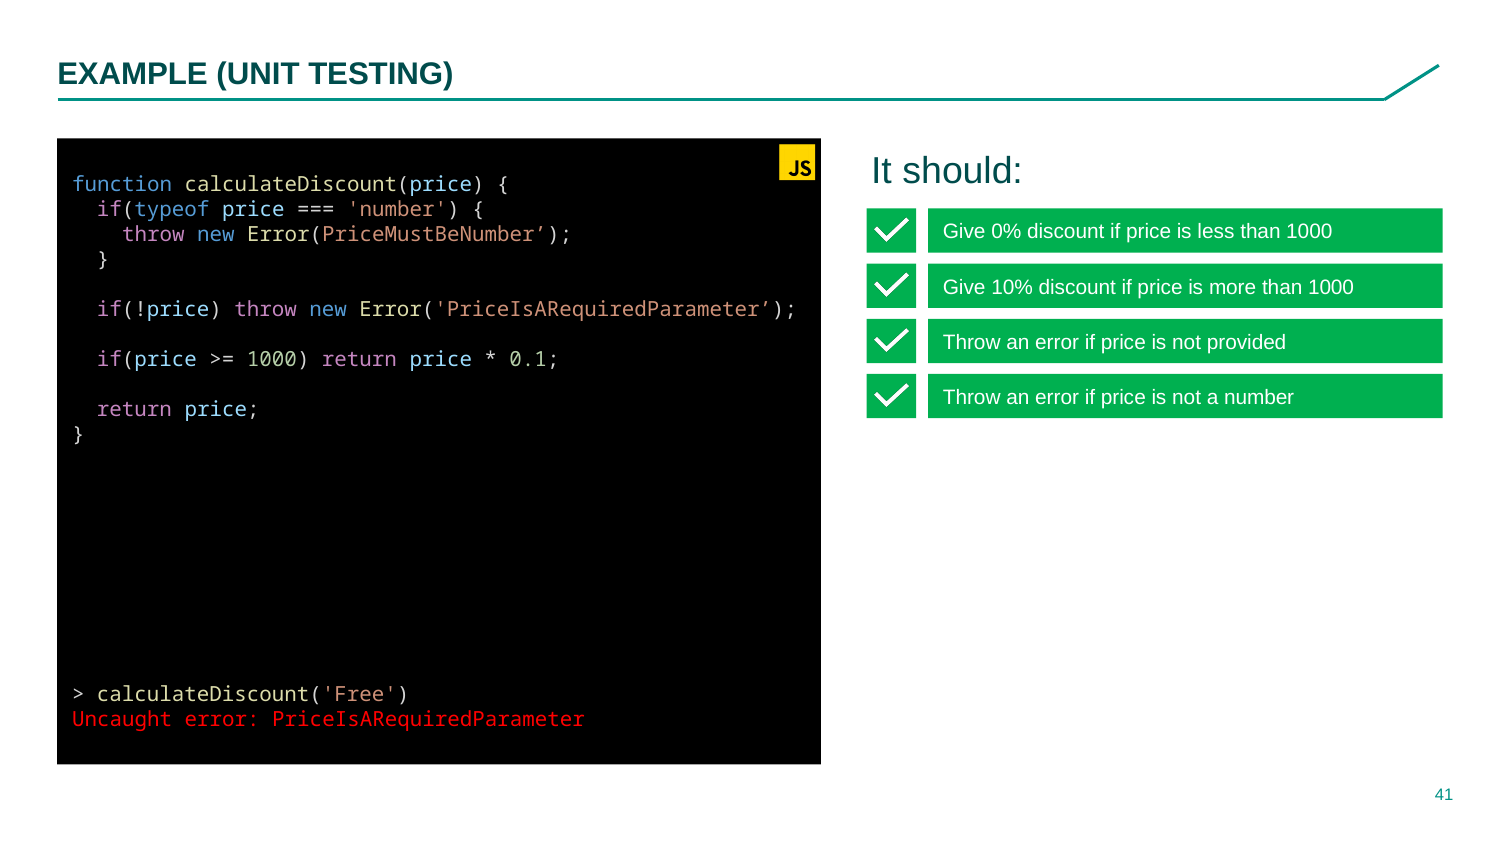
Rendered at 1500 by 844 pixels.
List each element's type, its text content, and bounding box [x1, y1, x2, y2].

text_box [866, 318, 1443, 364]
text_box function calculateDiscount(price) { if(typeof price === 'number') { throw new Error(PriceMustBeNumber’); } if(!price) throw new Error('PriceIsARequiredParameter’); if(price >= 1000) return price * 0.1; return price; } [57, 138, 821, 528]
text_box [866, 373, 1443, 419]
list Example (Unit testing) [57, 57, 1442, 93]
picture [773, 138, 821, 186]
text_box [56, 137, 822, 765]
text_box It should: [856, 138, 1317, 199]
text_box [866, 208, 1443, 253]
text_box > calculateDiscount('Free') Uncaught error: PriceIsARequiredParameter [57, 673, 821, 764]
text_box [866, 263, 1443, 308]
